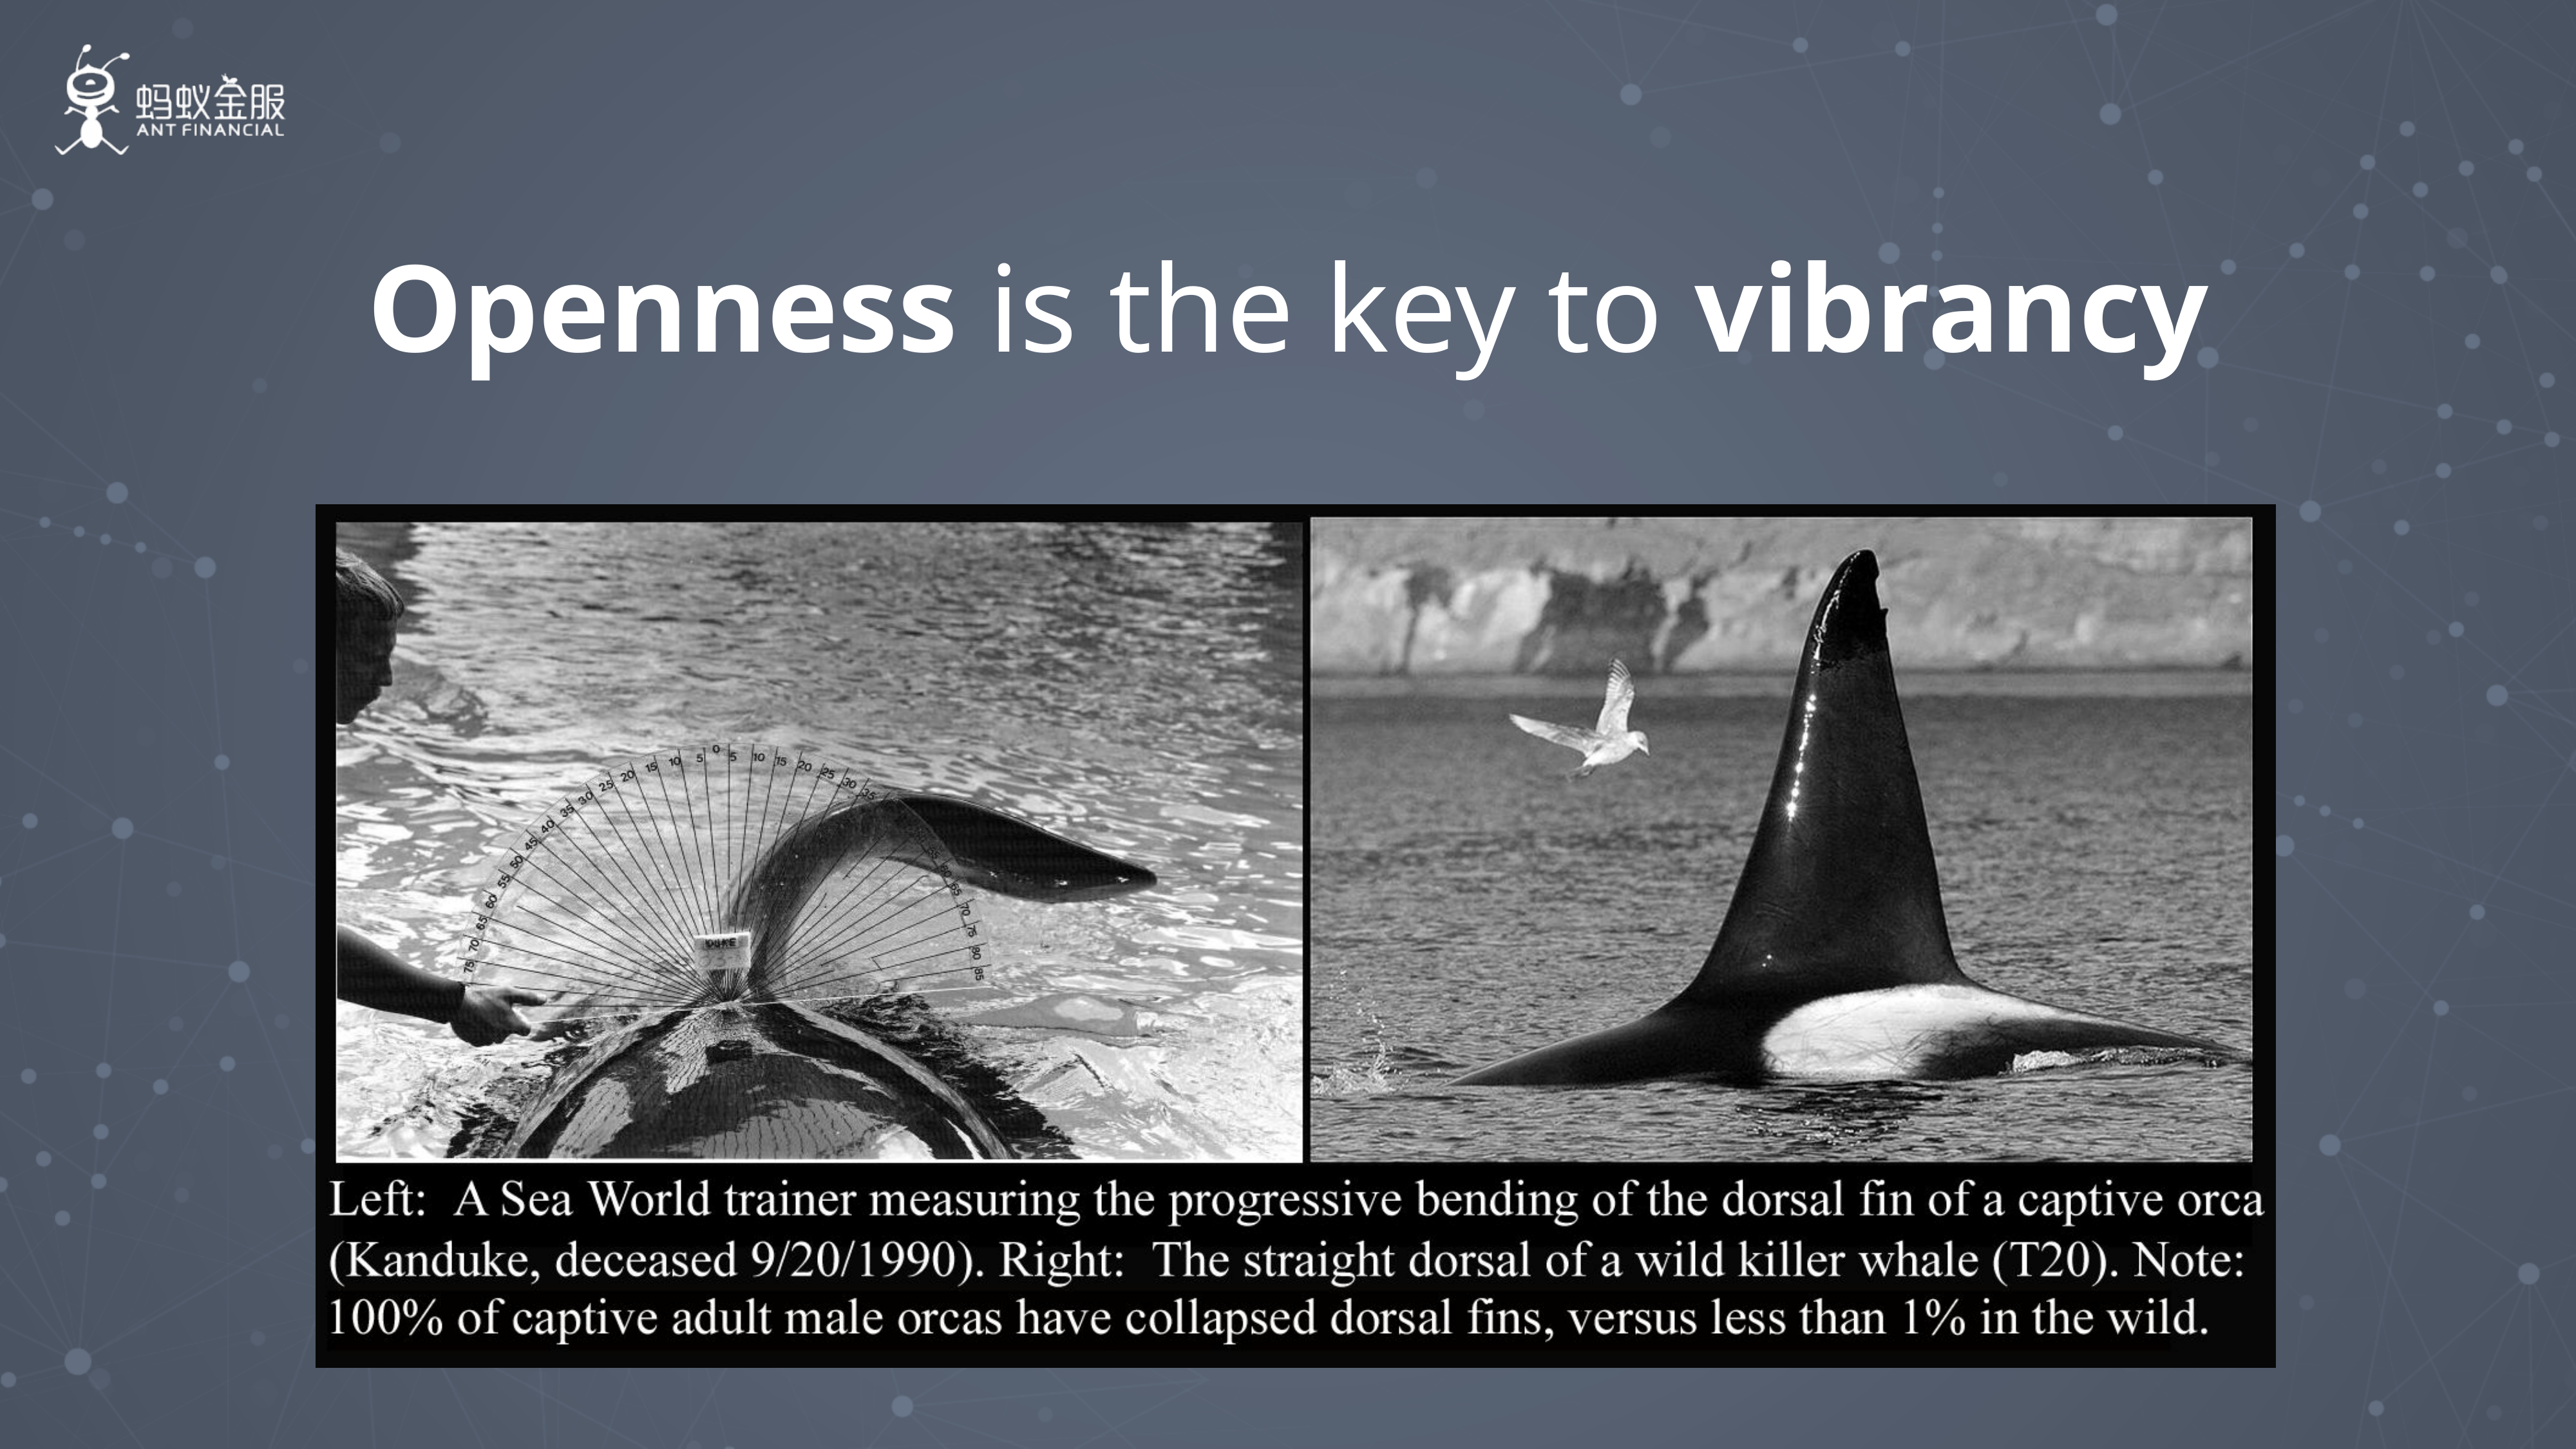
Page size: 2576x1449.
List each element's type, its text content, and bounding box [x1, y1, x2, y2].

picture [55, 44, 286, 156]
picture [316, 504, 2276, 1368]
title Openness is the key to vibrancy [178, 183, 2398, 426]
